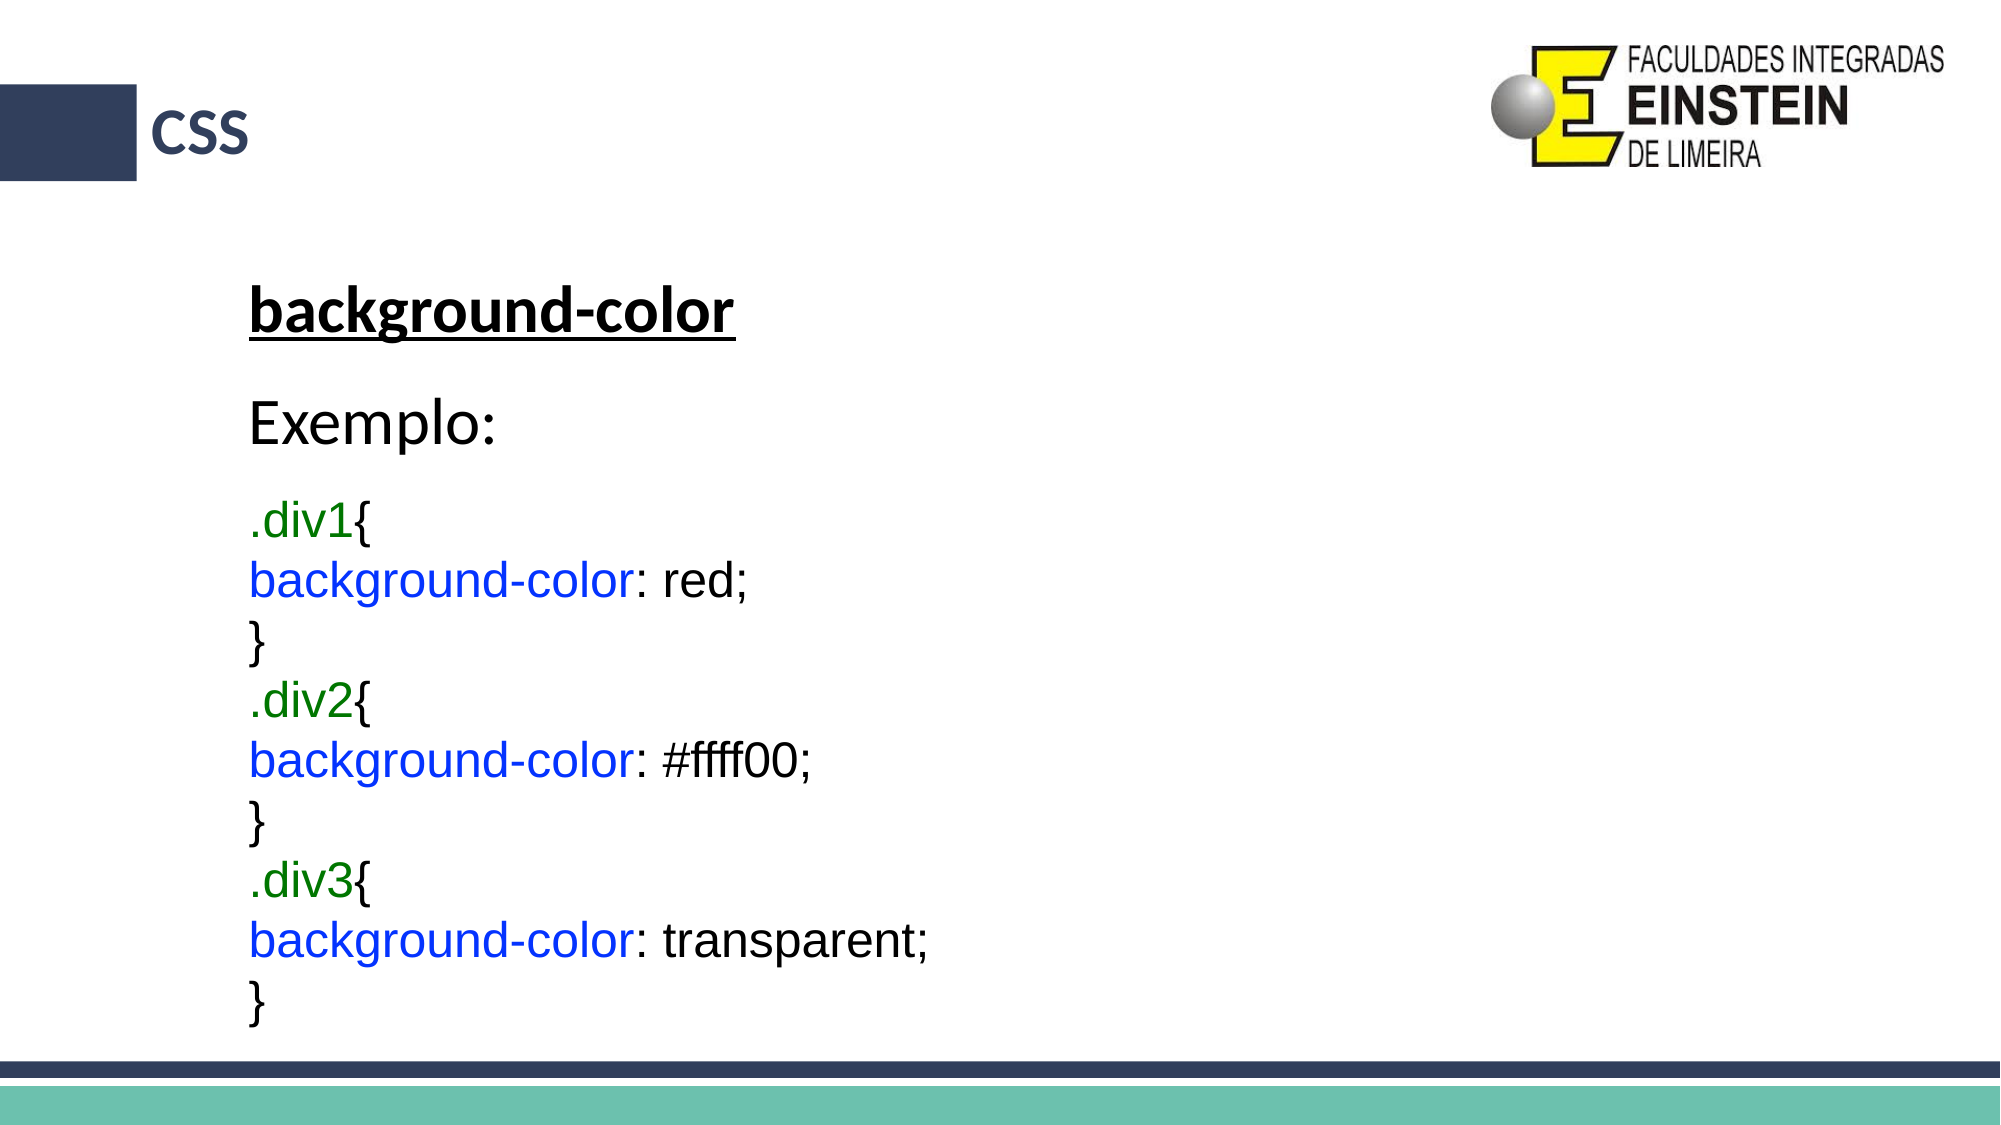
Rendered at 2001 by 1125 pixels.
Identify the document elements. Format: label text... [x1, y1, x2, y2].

picture [1491, 45, 1944, 167]
title CSS [136, 53, 1862, 212]
list background-color Exemplo: [233, 247, 1863, 988]
text_box .div1{ background-color: red; } .div2{ background-color: #ffff00; } .div3{ background-color: transparent; } [233, 480, 1507, 1036]
